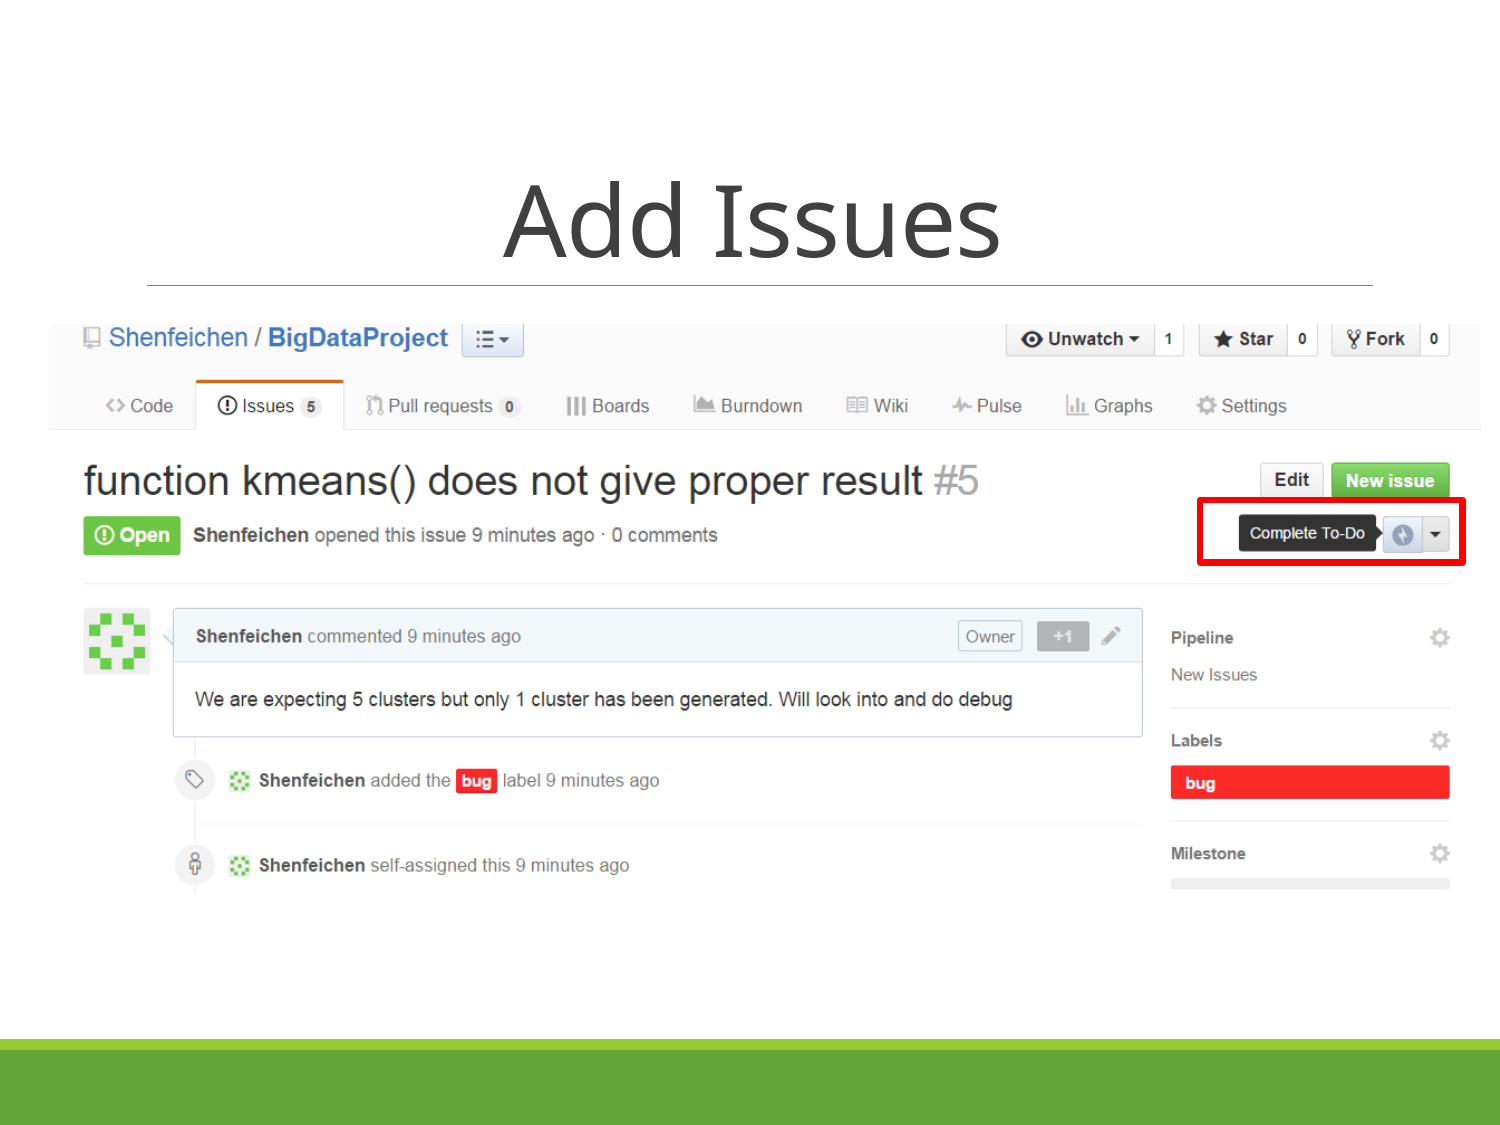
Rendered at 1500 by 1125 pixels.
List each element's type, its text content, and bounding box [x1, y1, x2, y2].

picture [48, 324, 1482, 894]
title Add Issues [135, 47, 1373, 285]
